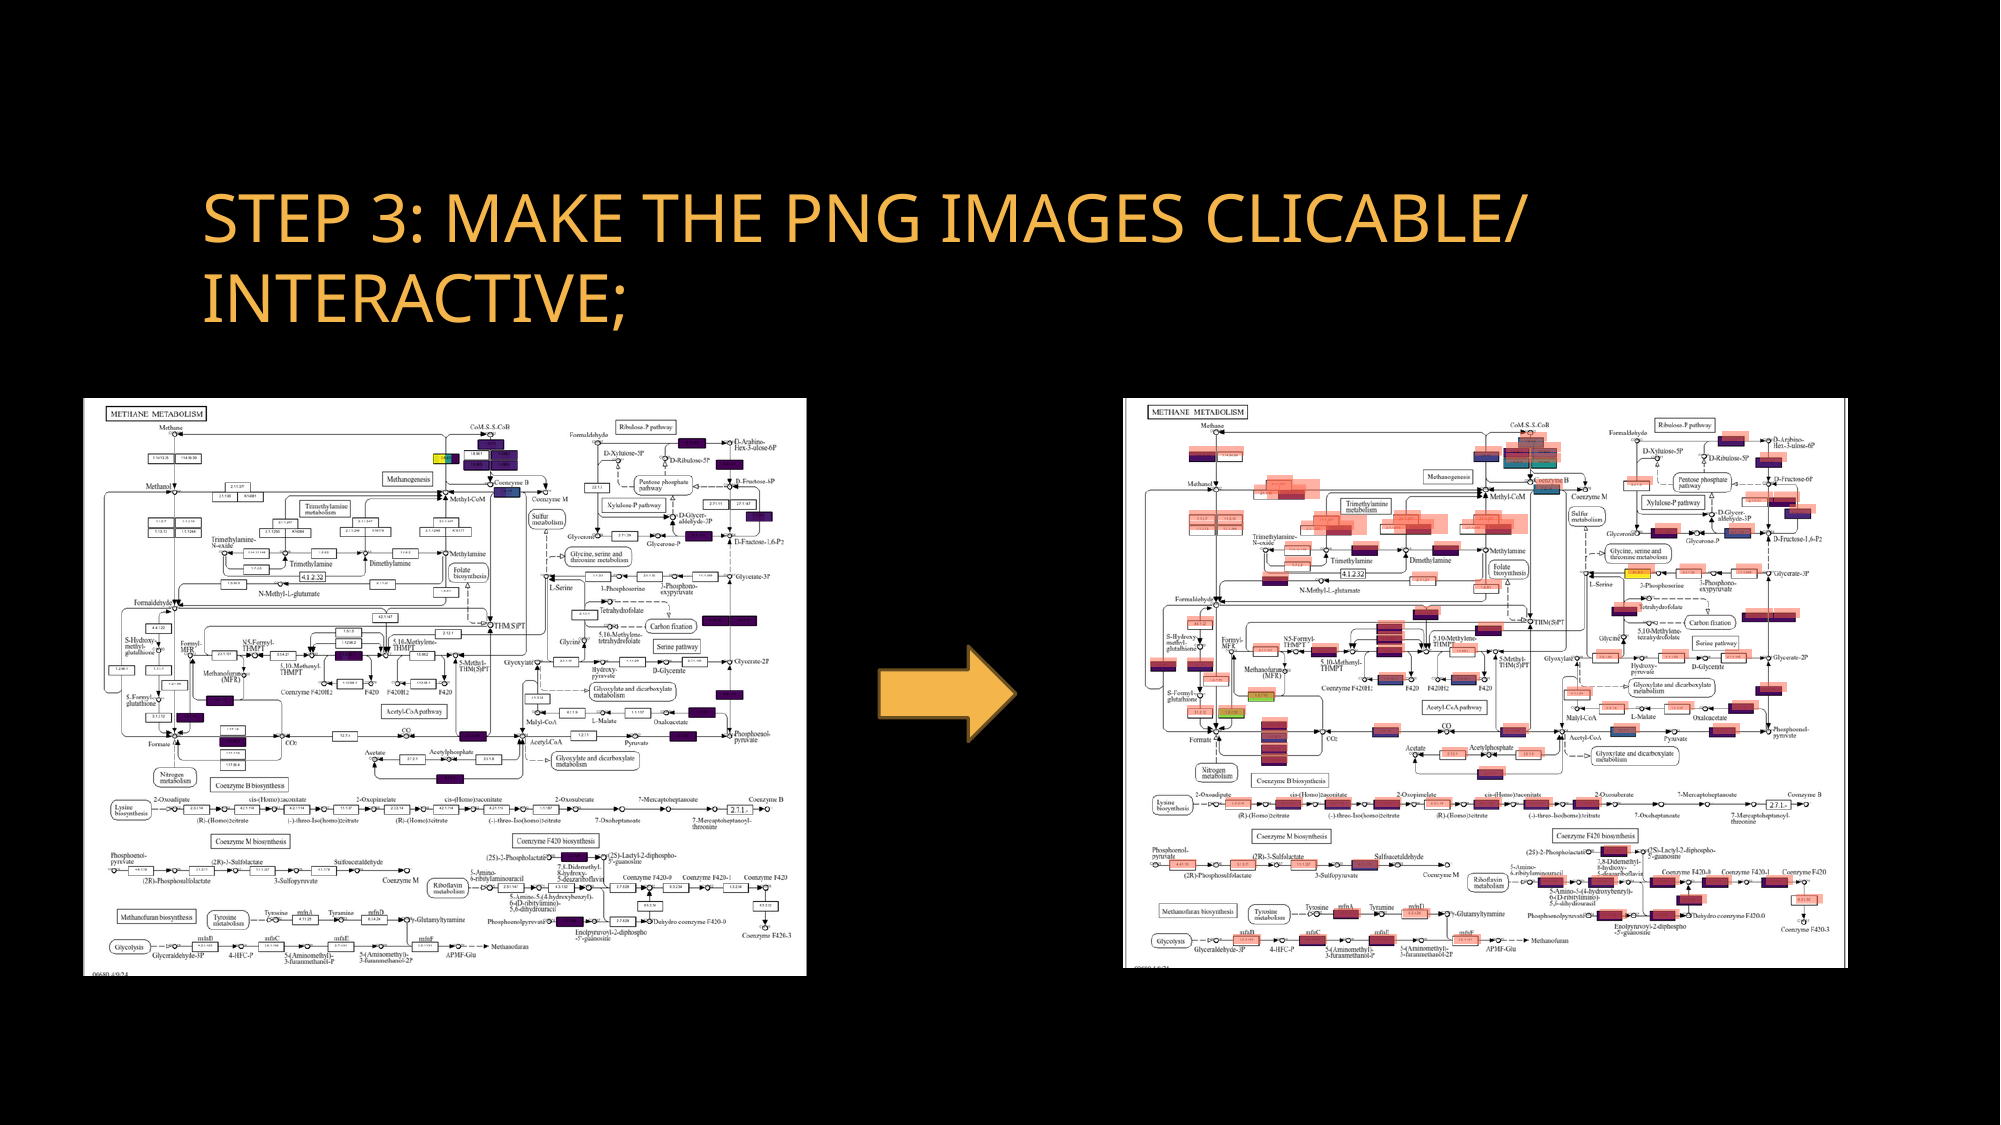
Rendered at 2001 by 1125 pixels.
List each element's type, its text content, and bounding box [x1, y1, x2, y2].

text_box [877, 644, 1018, 744]
picture [1123, 397, 1848, 969]
picture [82, 397, 807, 976]
title Step 3: Make the png images clicable/ interactive; [187, 99, 1813, 413]
